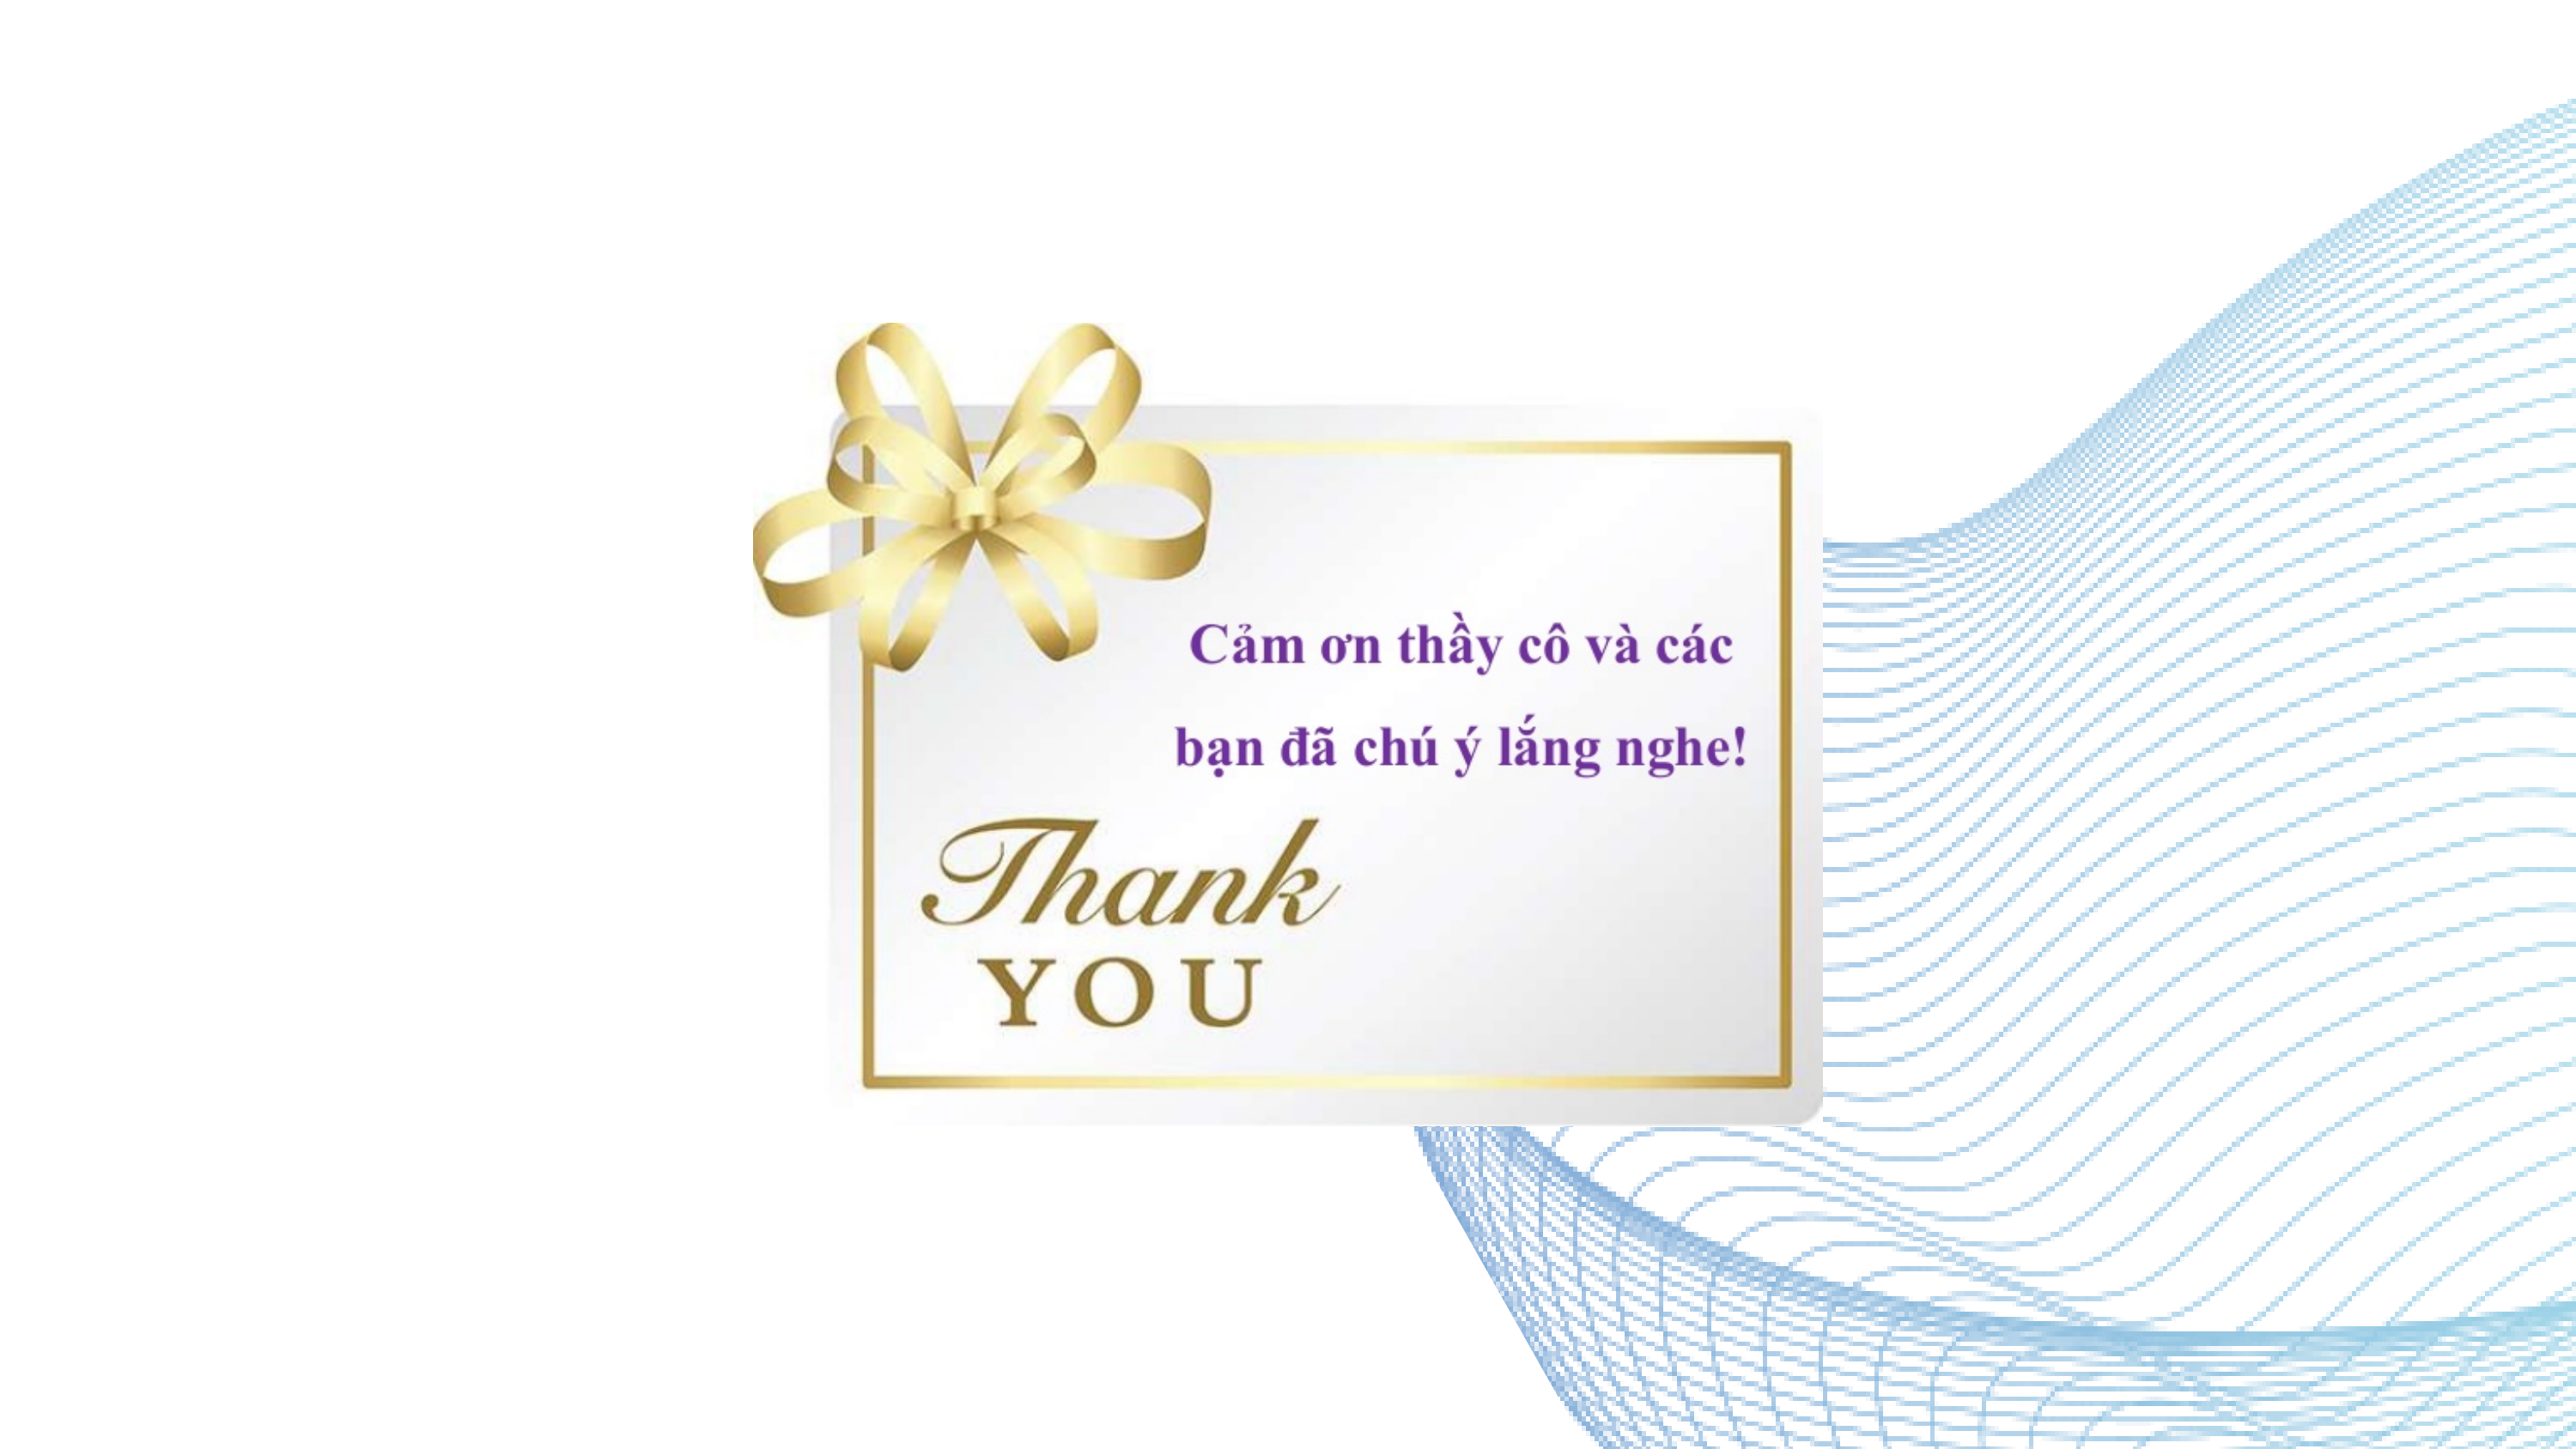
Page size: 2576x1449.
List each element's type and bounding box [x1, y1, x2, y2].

text_box [753, 323, 1823, 1126]
text_box [1405, 86, 2576, 1449]
